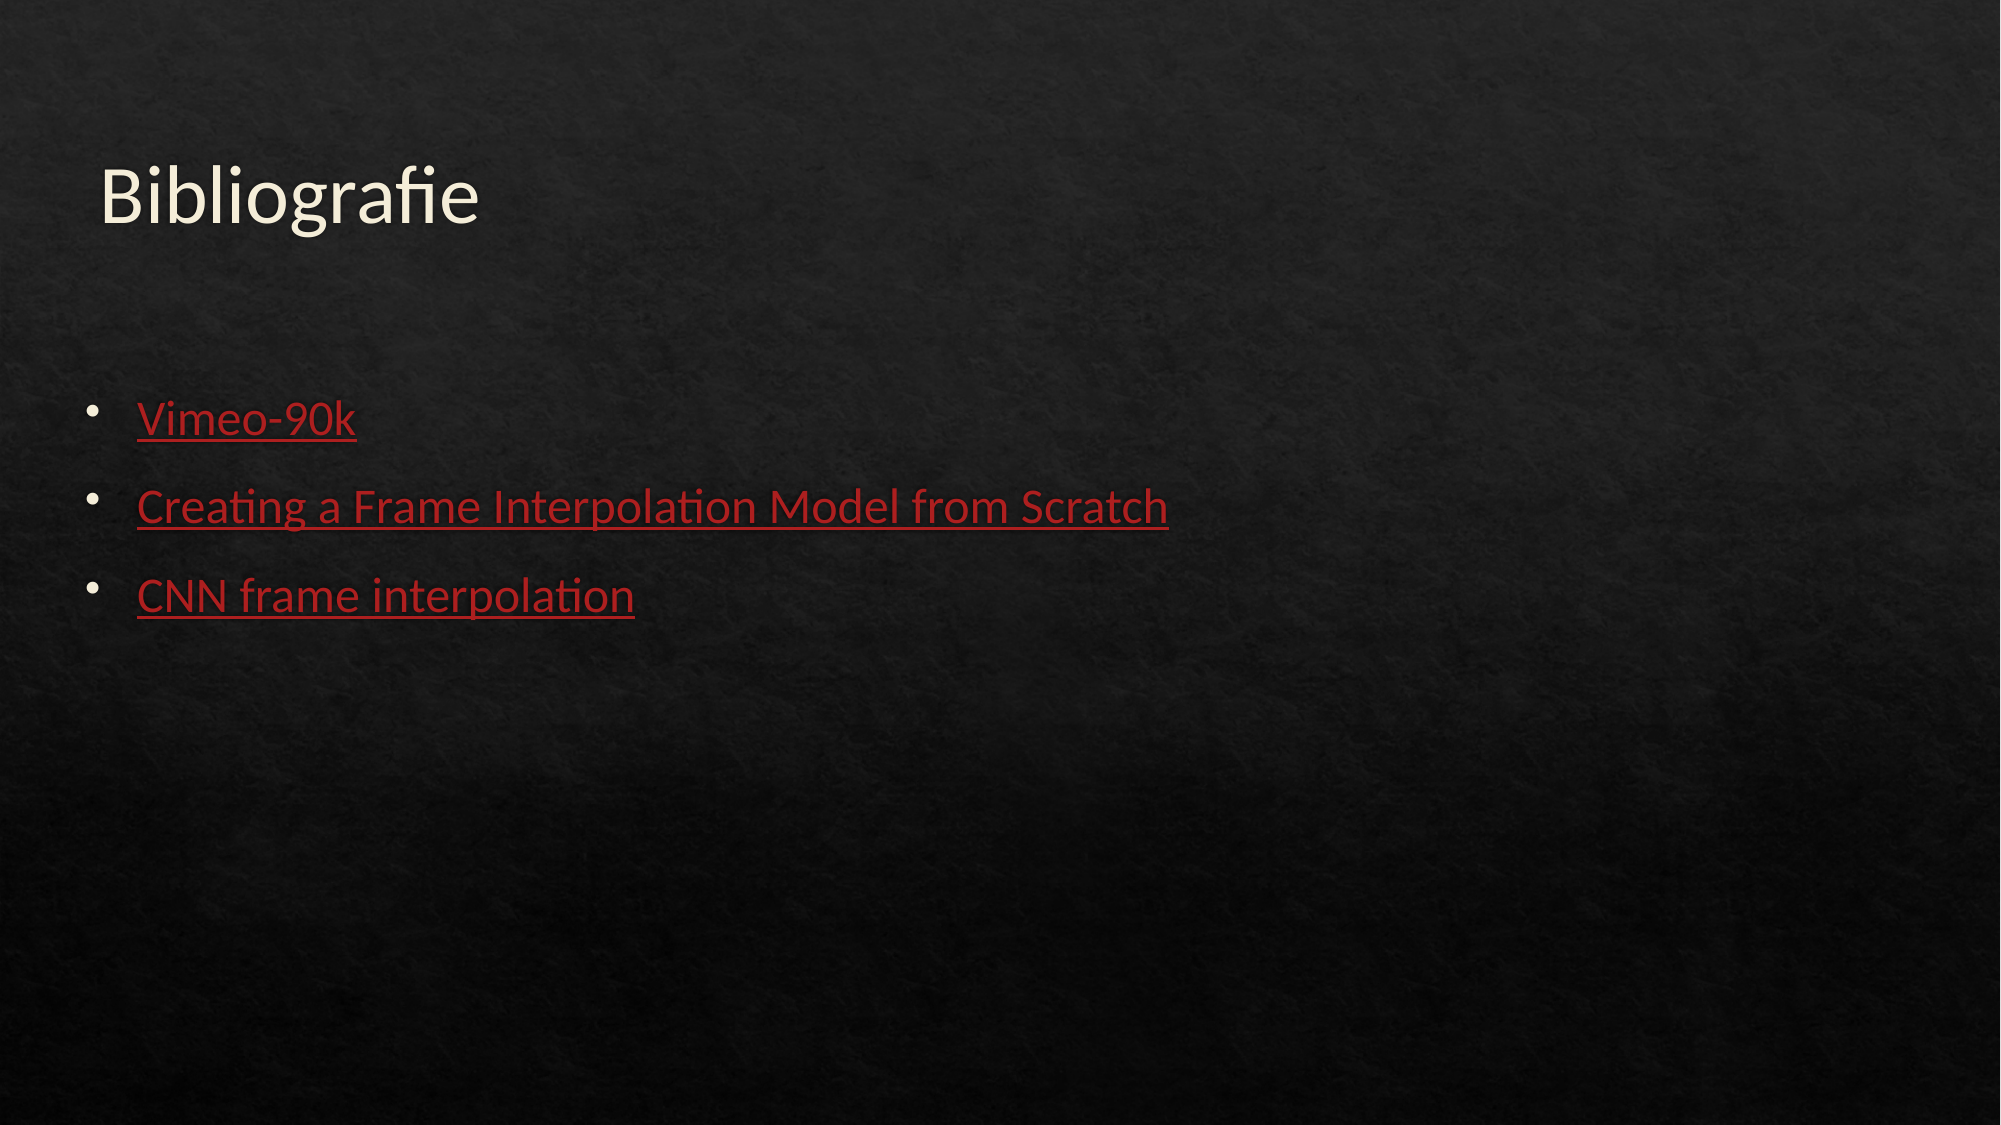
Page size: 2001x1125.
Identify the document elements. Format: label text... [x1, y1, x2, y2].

title Bibliografie [84, 90, 678, 250]
list Vimeo-90k Creating a Frame Interpolation Model from Scratch CNN frame interpolation [65, 289, 1260, 955]
